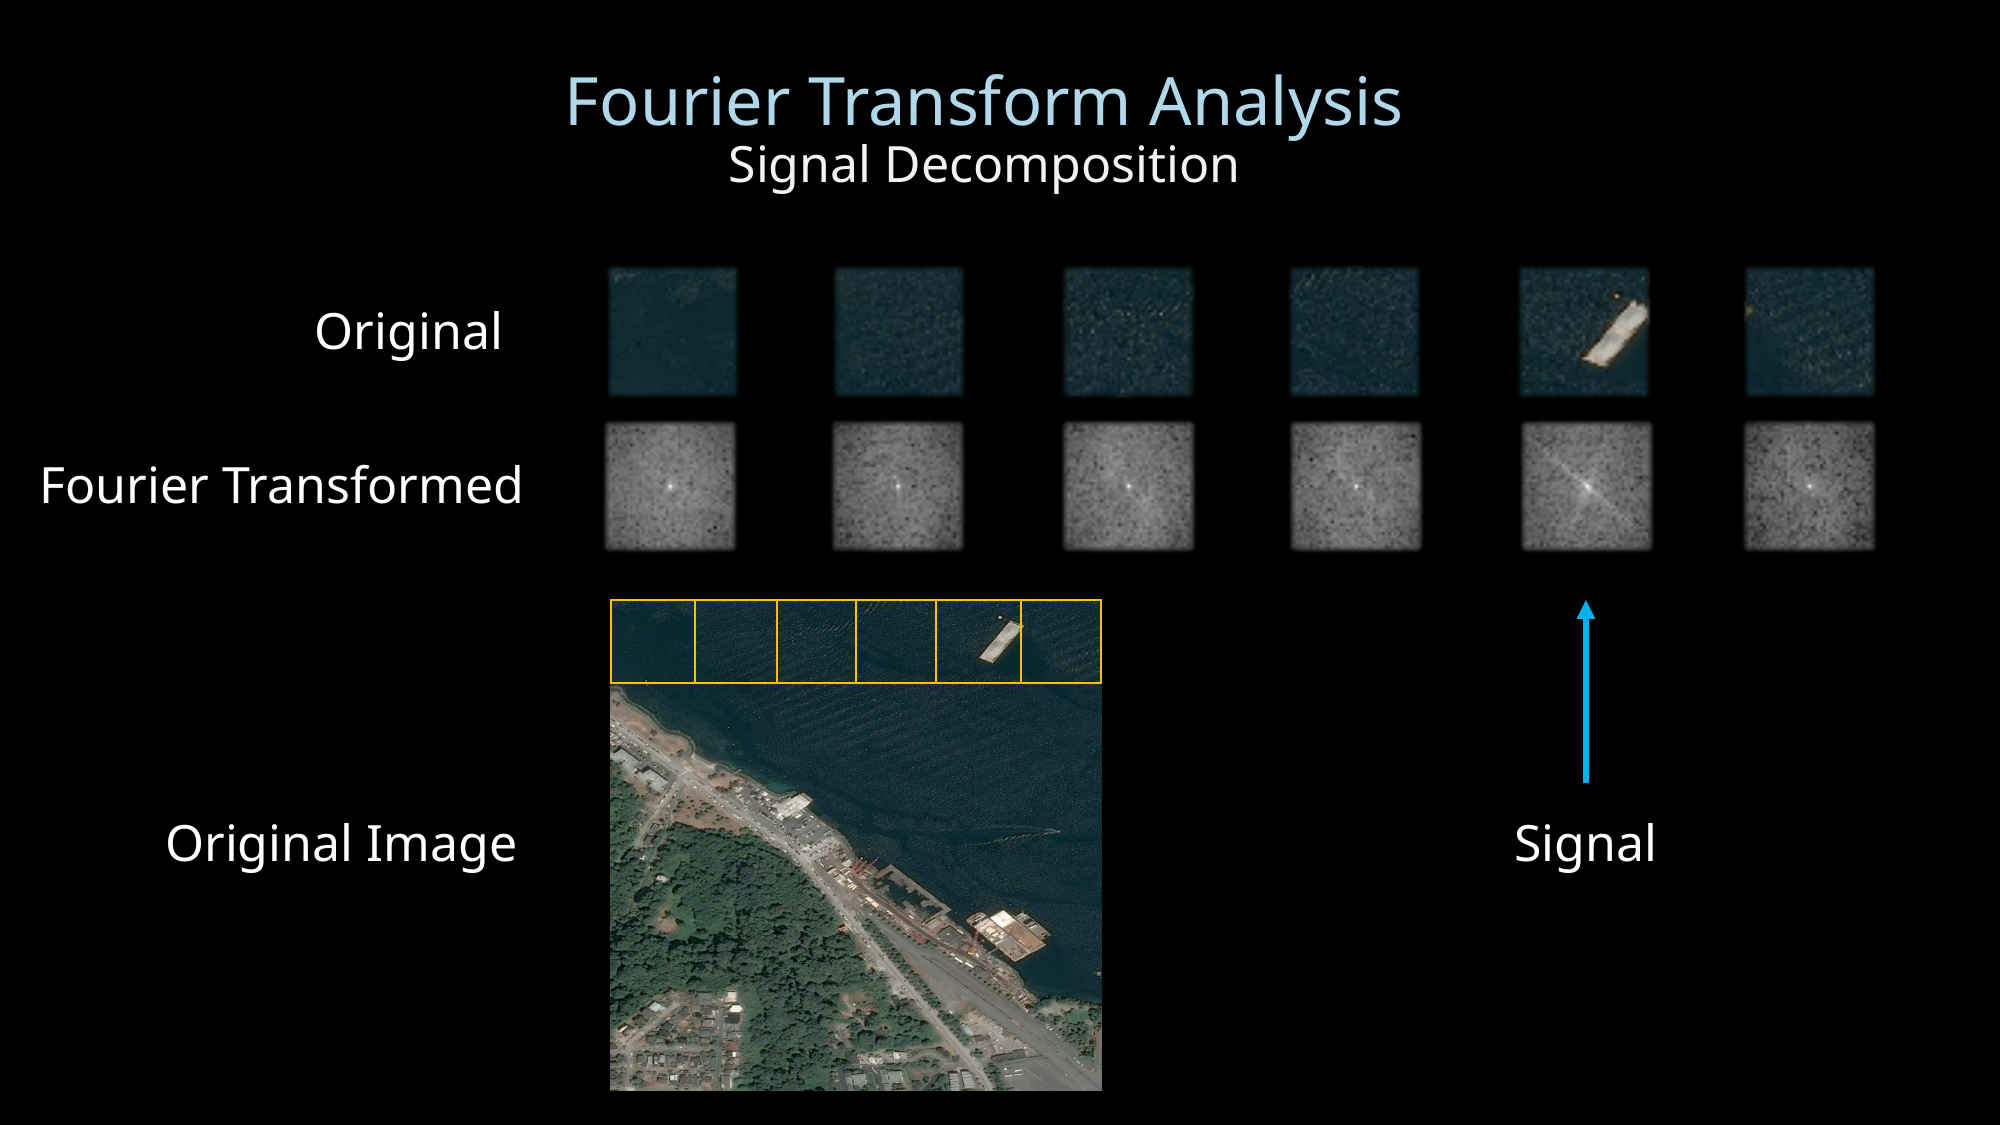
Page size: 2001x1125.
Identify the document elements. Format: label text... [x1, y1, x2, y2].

text_box Signal [1499, 810, 1673, 880]
text_box Original [299, 298, 519, 368]
text_box Fourier Transform Analysis Signal Decomposition [549, 60, 1420, 201]
text_box Original Image [150, 810, 533, 880]
text_box Fourier Transformed [24, 453, 540, 522]
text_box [586, 251, 1893, 563]
picture [610, 599, 1102, 1091]
